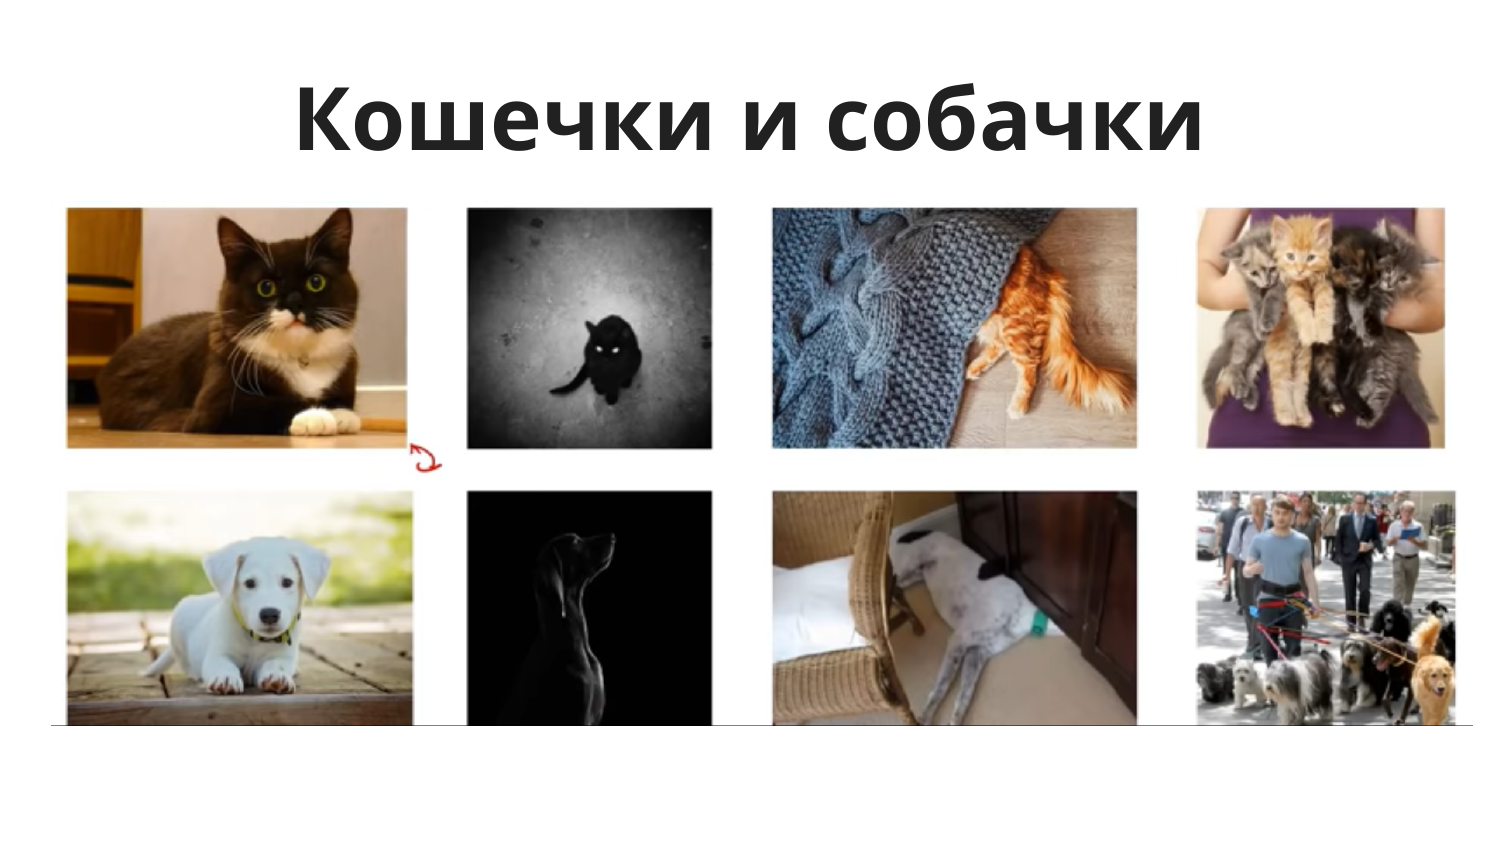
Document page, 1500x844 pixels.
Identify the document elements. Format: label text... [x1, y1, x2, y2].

title Кошечки и собачки [51, 48, 1449, 180]
picture [50, 201, 1474, 726]
